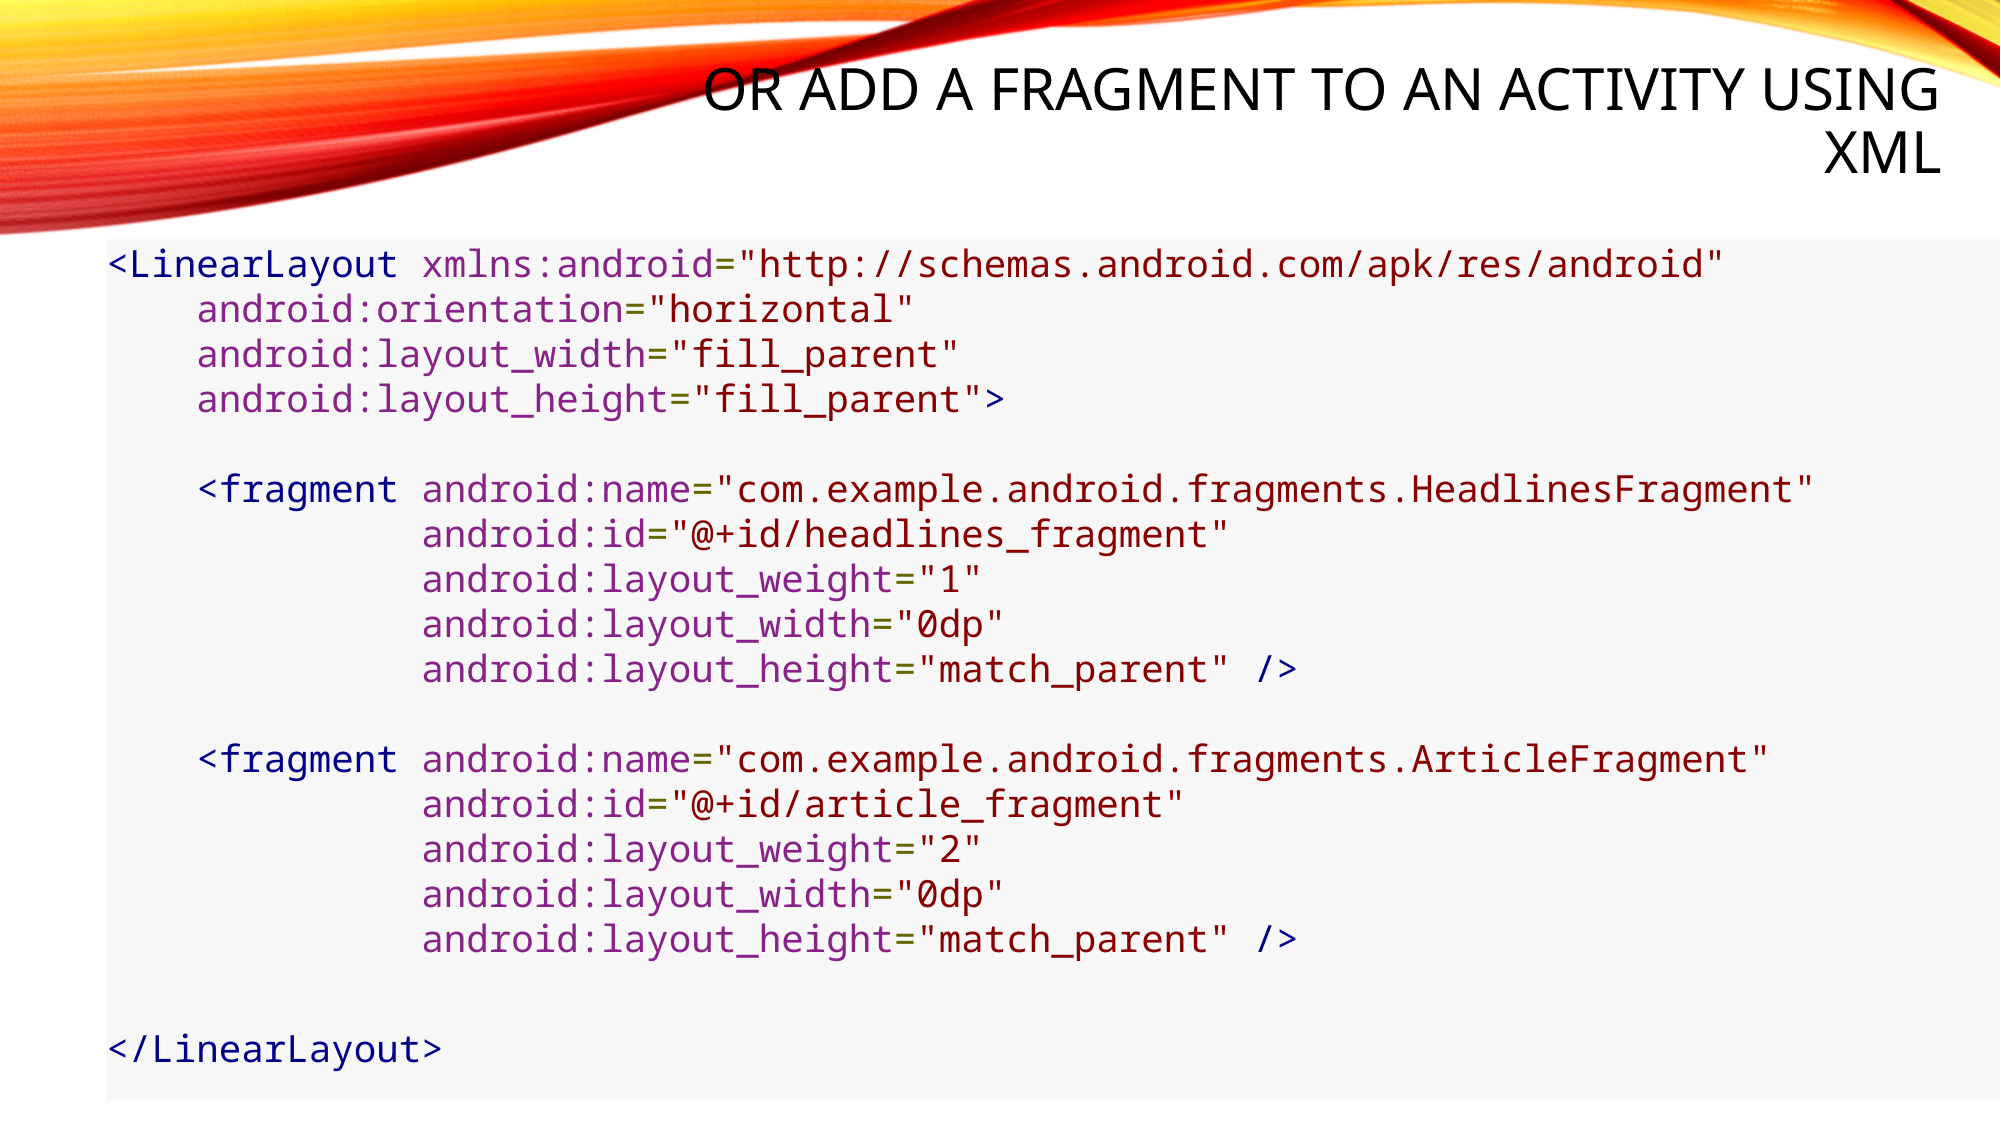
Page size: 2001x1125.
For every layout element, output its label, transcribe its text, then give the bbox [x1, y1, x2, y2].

list <LinearLayout xmlns:android="http://schemas.android.com/apk/res/android" android:orientation="horizontal" android:layout_width="fill_parent" android:layout_height="fill_parent"> <fragment android:name="com.example.android.fragments.HeadlinesFragment" android:id="@+id/headlines_fragment" android:layout_weight="1" android:layout_width="0dp" android:layout_height="match_parent" /> <fragment android:name="com.example.android.fragments.ArticleFragment" android:id="@+id/article_fragment" android:layout_weight="2" android:layout_width="0dp" android:layout_height="match_parent" /> </LinearLayout> [106, 239, 2000, 1101]
title Or Add a Fragment to an Activity using XML [650, 52, 1957, 239]
picture [0, 0, 2000, 237]
